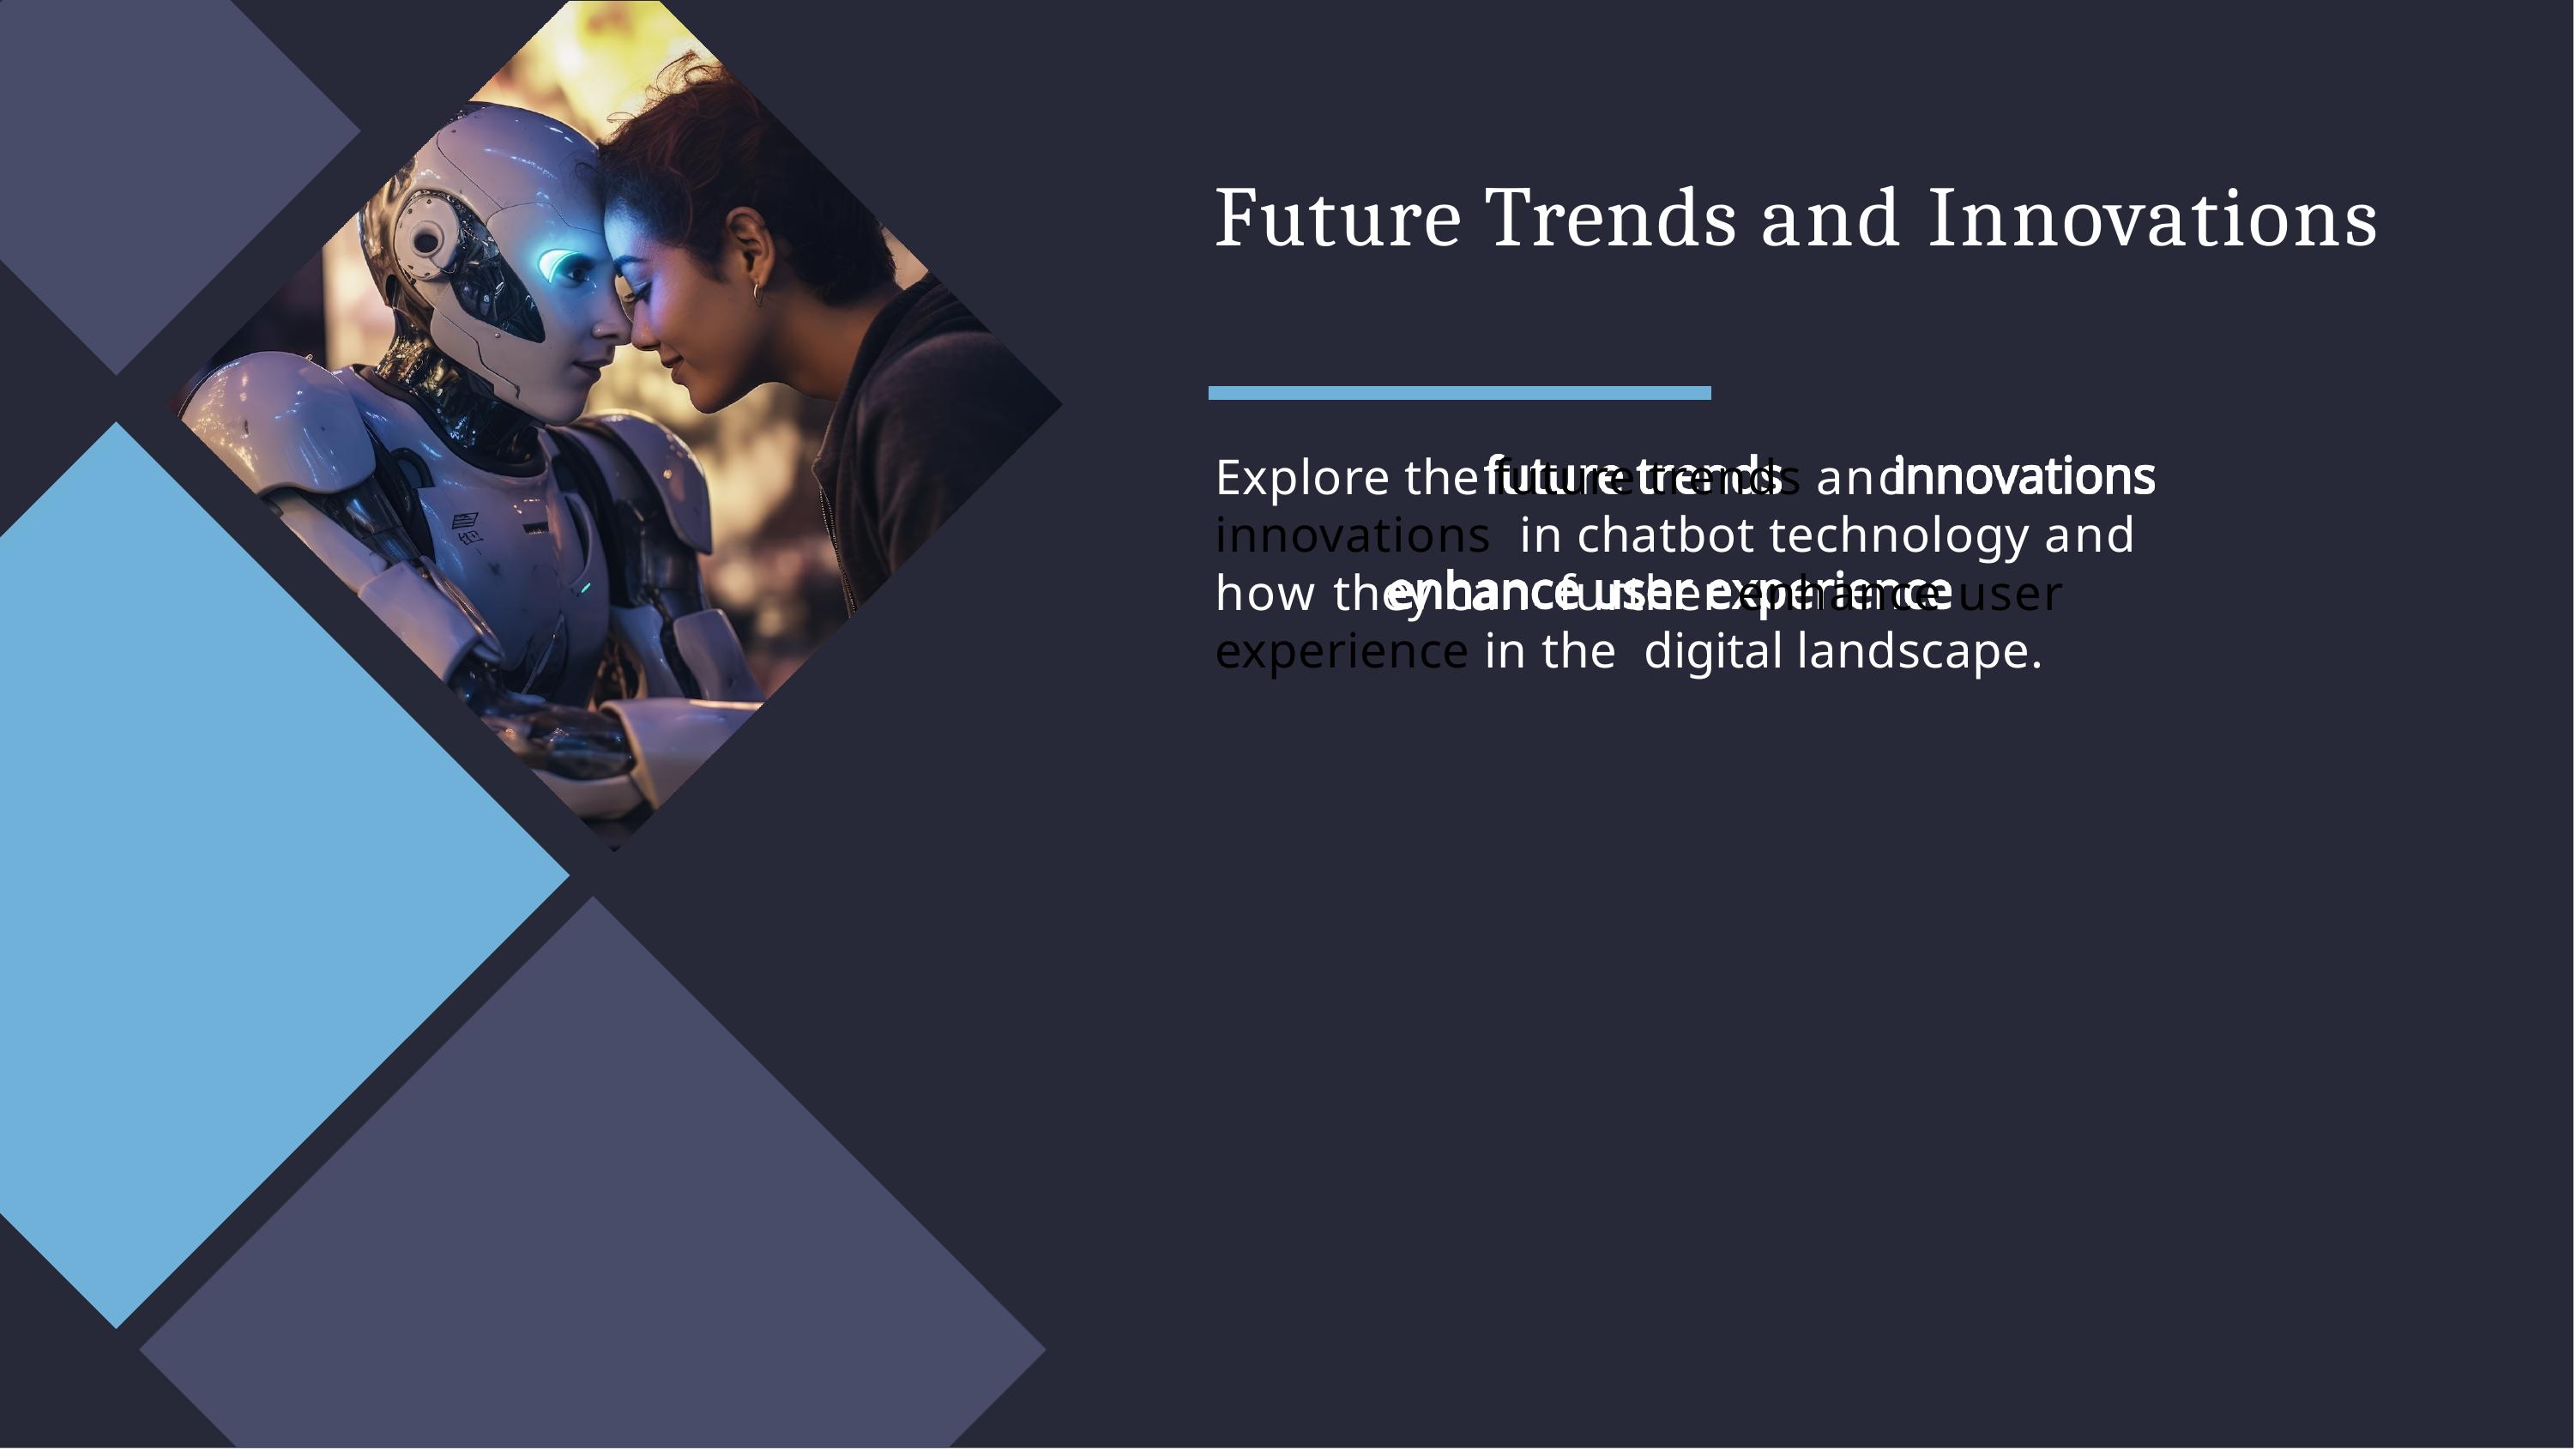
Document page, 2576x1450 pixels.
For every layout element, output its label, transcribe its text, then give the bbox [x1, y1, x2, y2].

title Future Trends and Innovations [1066, 158, 2442, 402]
picture [1389, 569, 1952, 620]
text_box [1208, 386, 1711, 400]
picture [1896, 455, 2155, 494]
text_box Explore the future trends and innovations in chatbot technology and how they can further enhance user experience in the digital landscape. [1213, 443, 2157, 678]
picture [1483, 454, 1782, 494]
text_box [0, 0, 1063, 1448]
